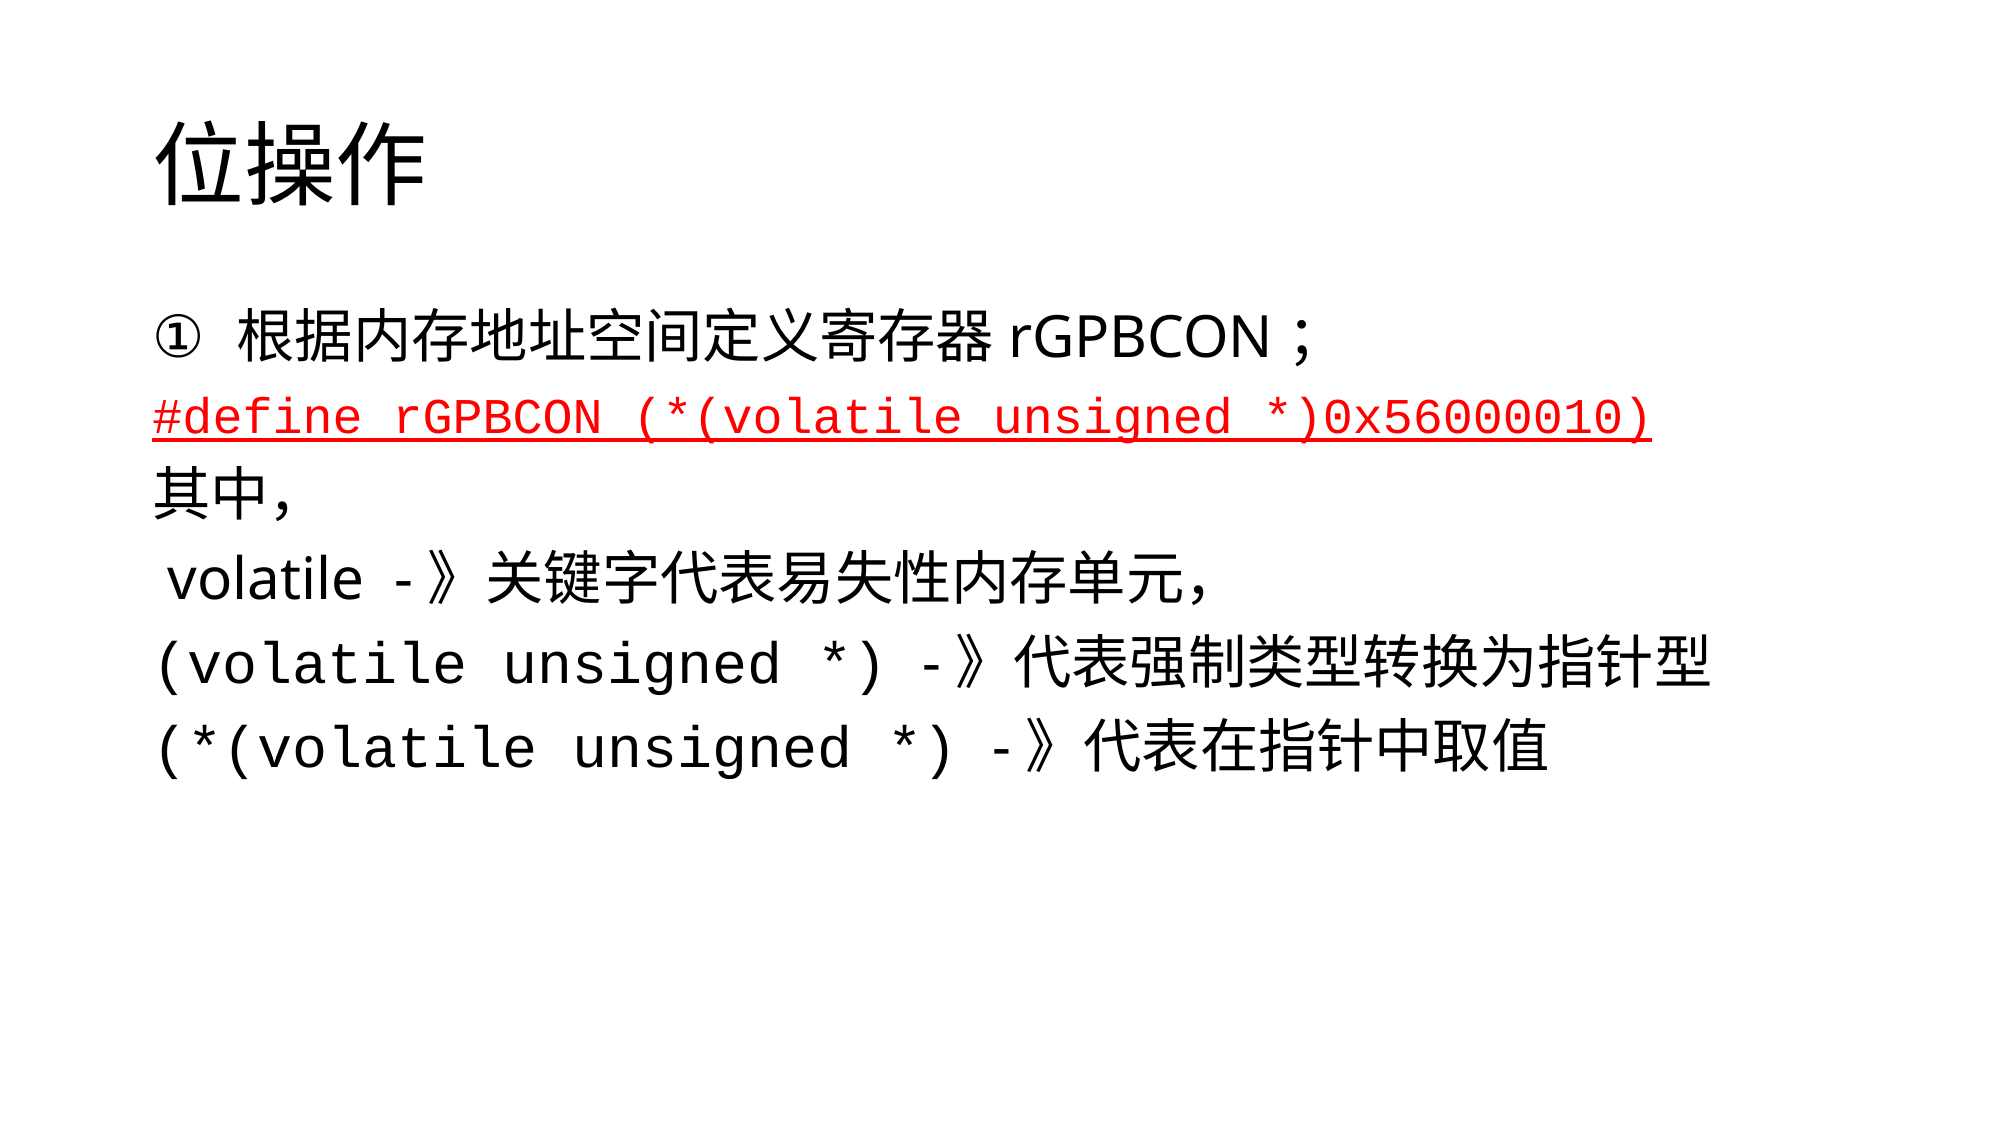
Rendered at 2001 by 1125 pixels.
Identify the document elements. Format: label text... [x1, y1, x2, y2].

list 根据内存地址空间定义寄存器rGPBCON； #define rGPBCON (*(volatile unsigned *)0x56000010) 其中， volatile -》关键字代表易失性内存单元， (volatile unsigned *) -》代表强制类型转换为指针型 (*(volatile unsigned *) -》代表在指针中取值 [137, 299, 1863, 1014]
title 位操作 [137, 59, 1863, 278]
